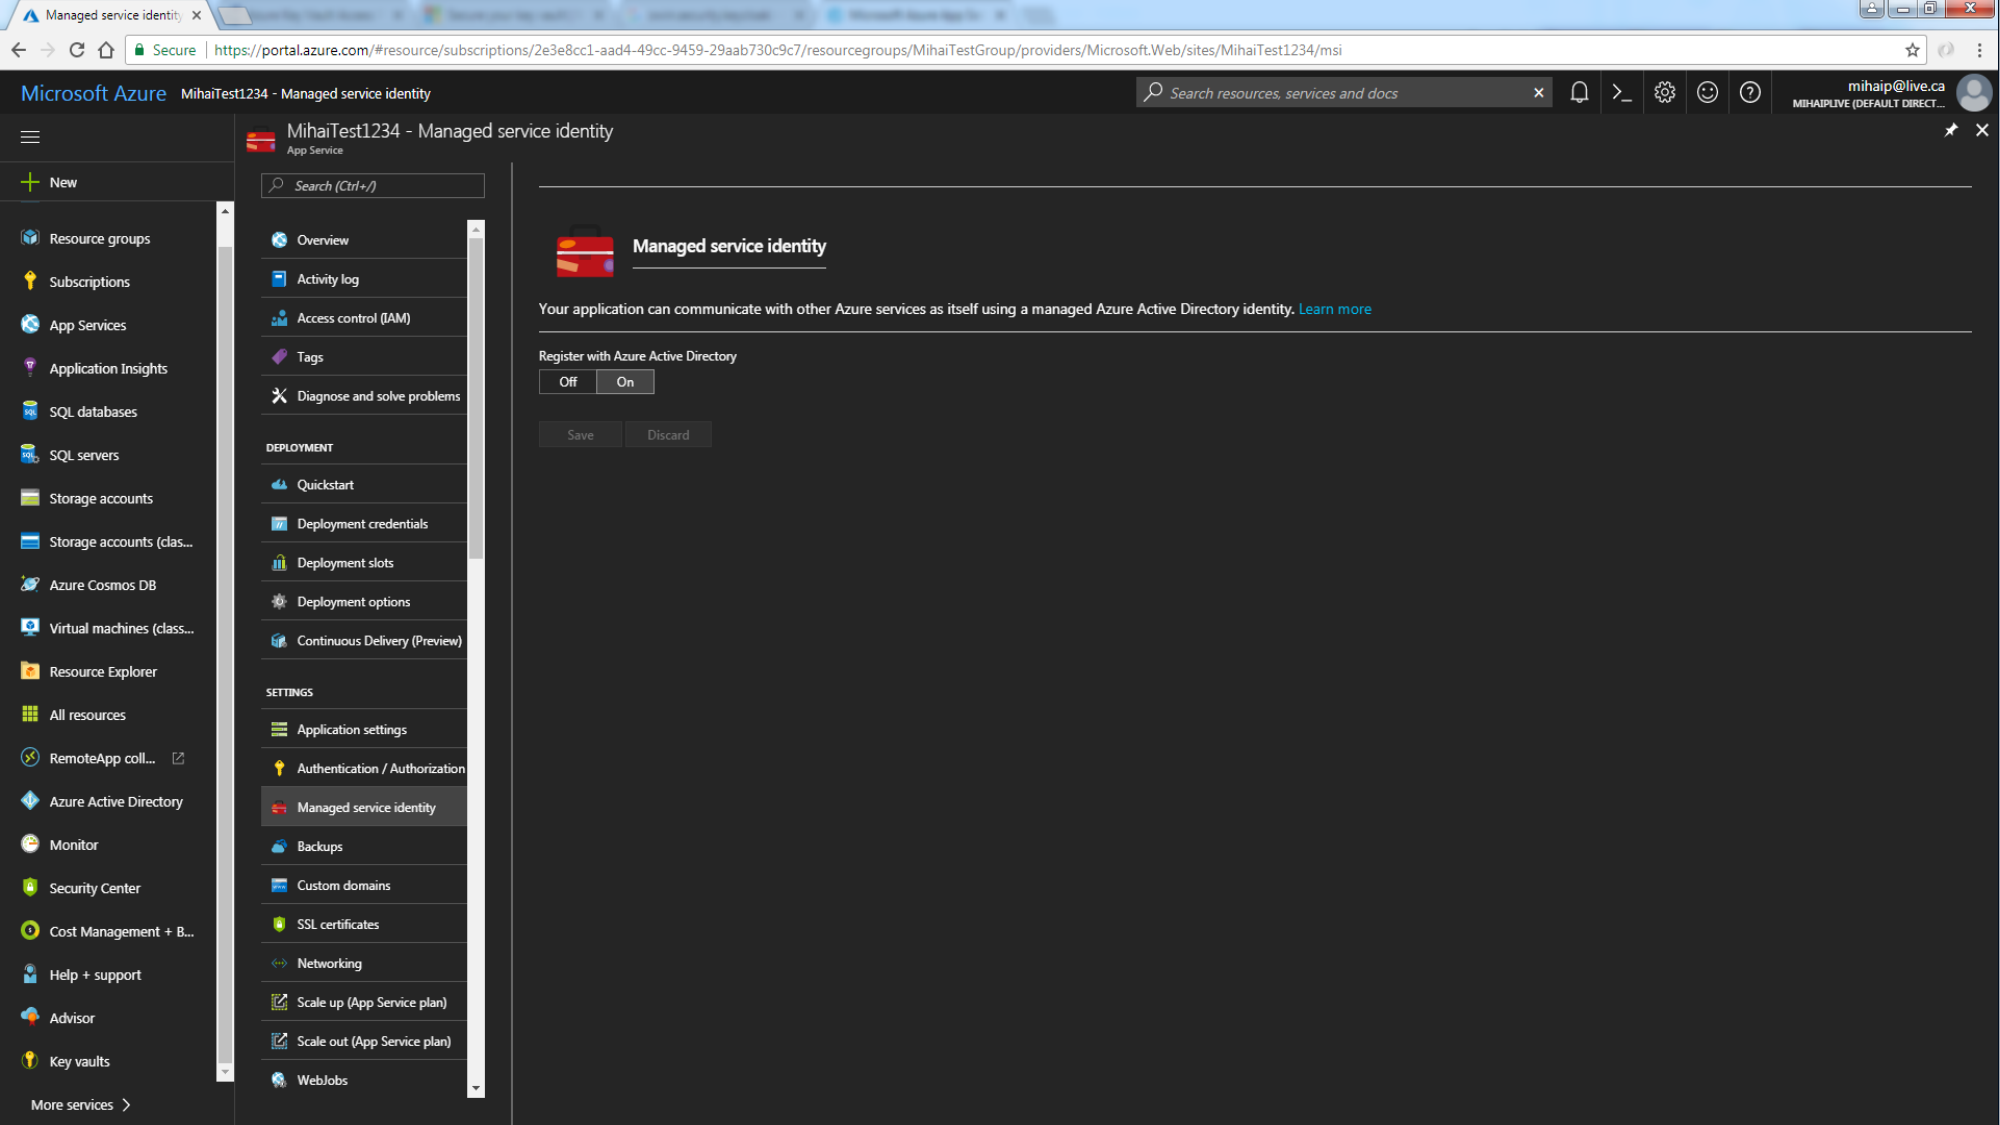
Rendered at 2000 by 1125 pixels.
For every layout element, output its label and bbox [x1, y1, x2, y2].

list [0, 0, 1998, 1125]
